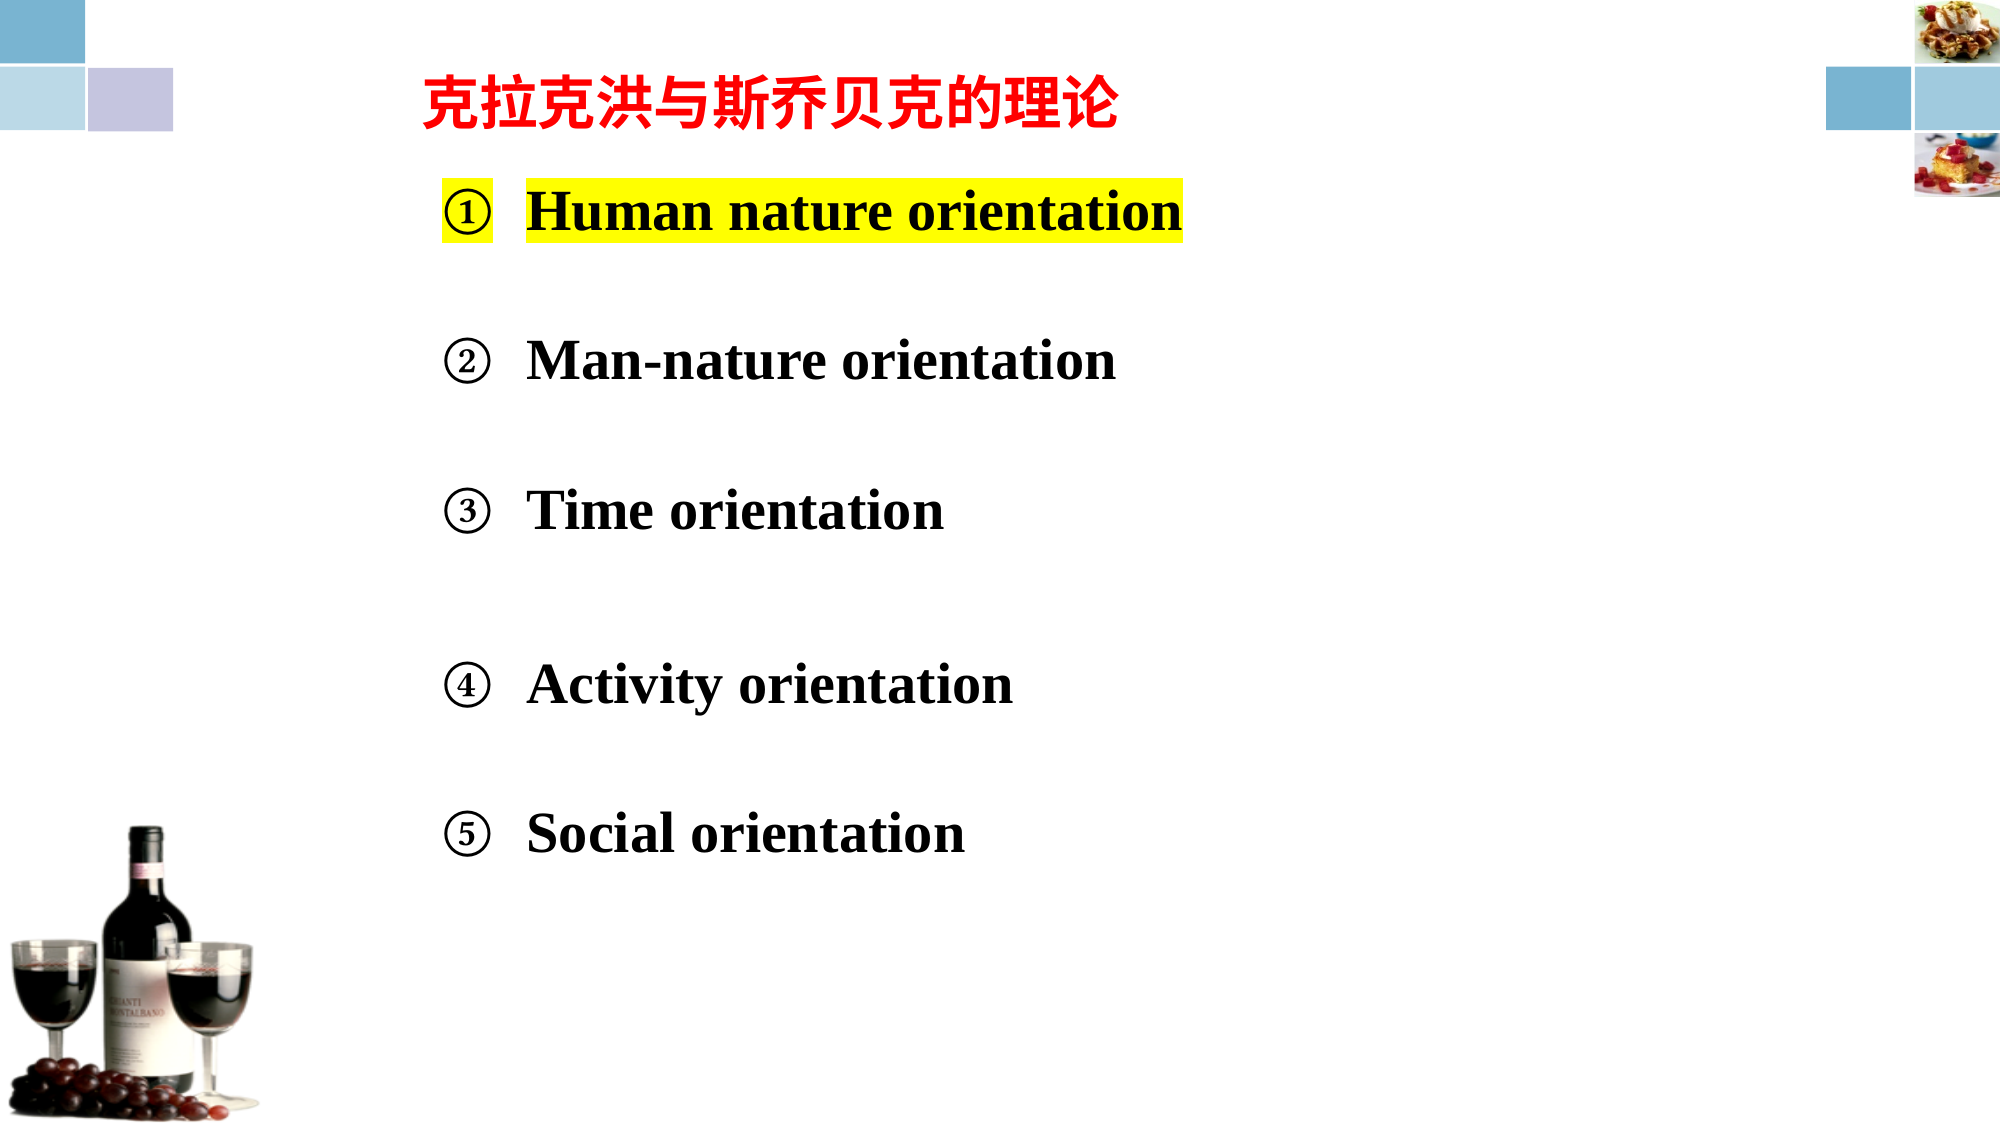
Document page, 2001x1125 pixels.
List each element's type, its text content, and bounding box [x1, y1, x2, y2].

picture [0, 824, 264, 1125]
title 克拉克洪与斯乔贝克的理论 [405, 6, 1757, 195]
picture [1914, 0, 2000, 63]
list Human nature orientation Man-nature orientation Time orientation Activity orientation Social orientation [426, 172, 1751, 1012]
picture [1914, 133, 2000, 197]
